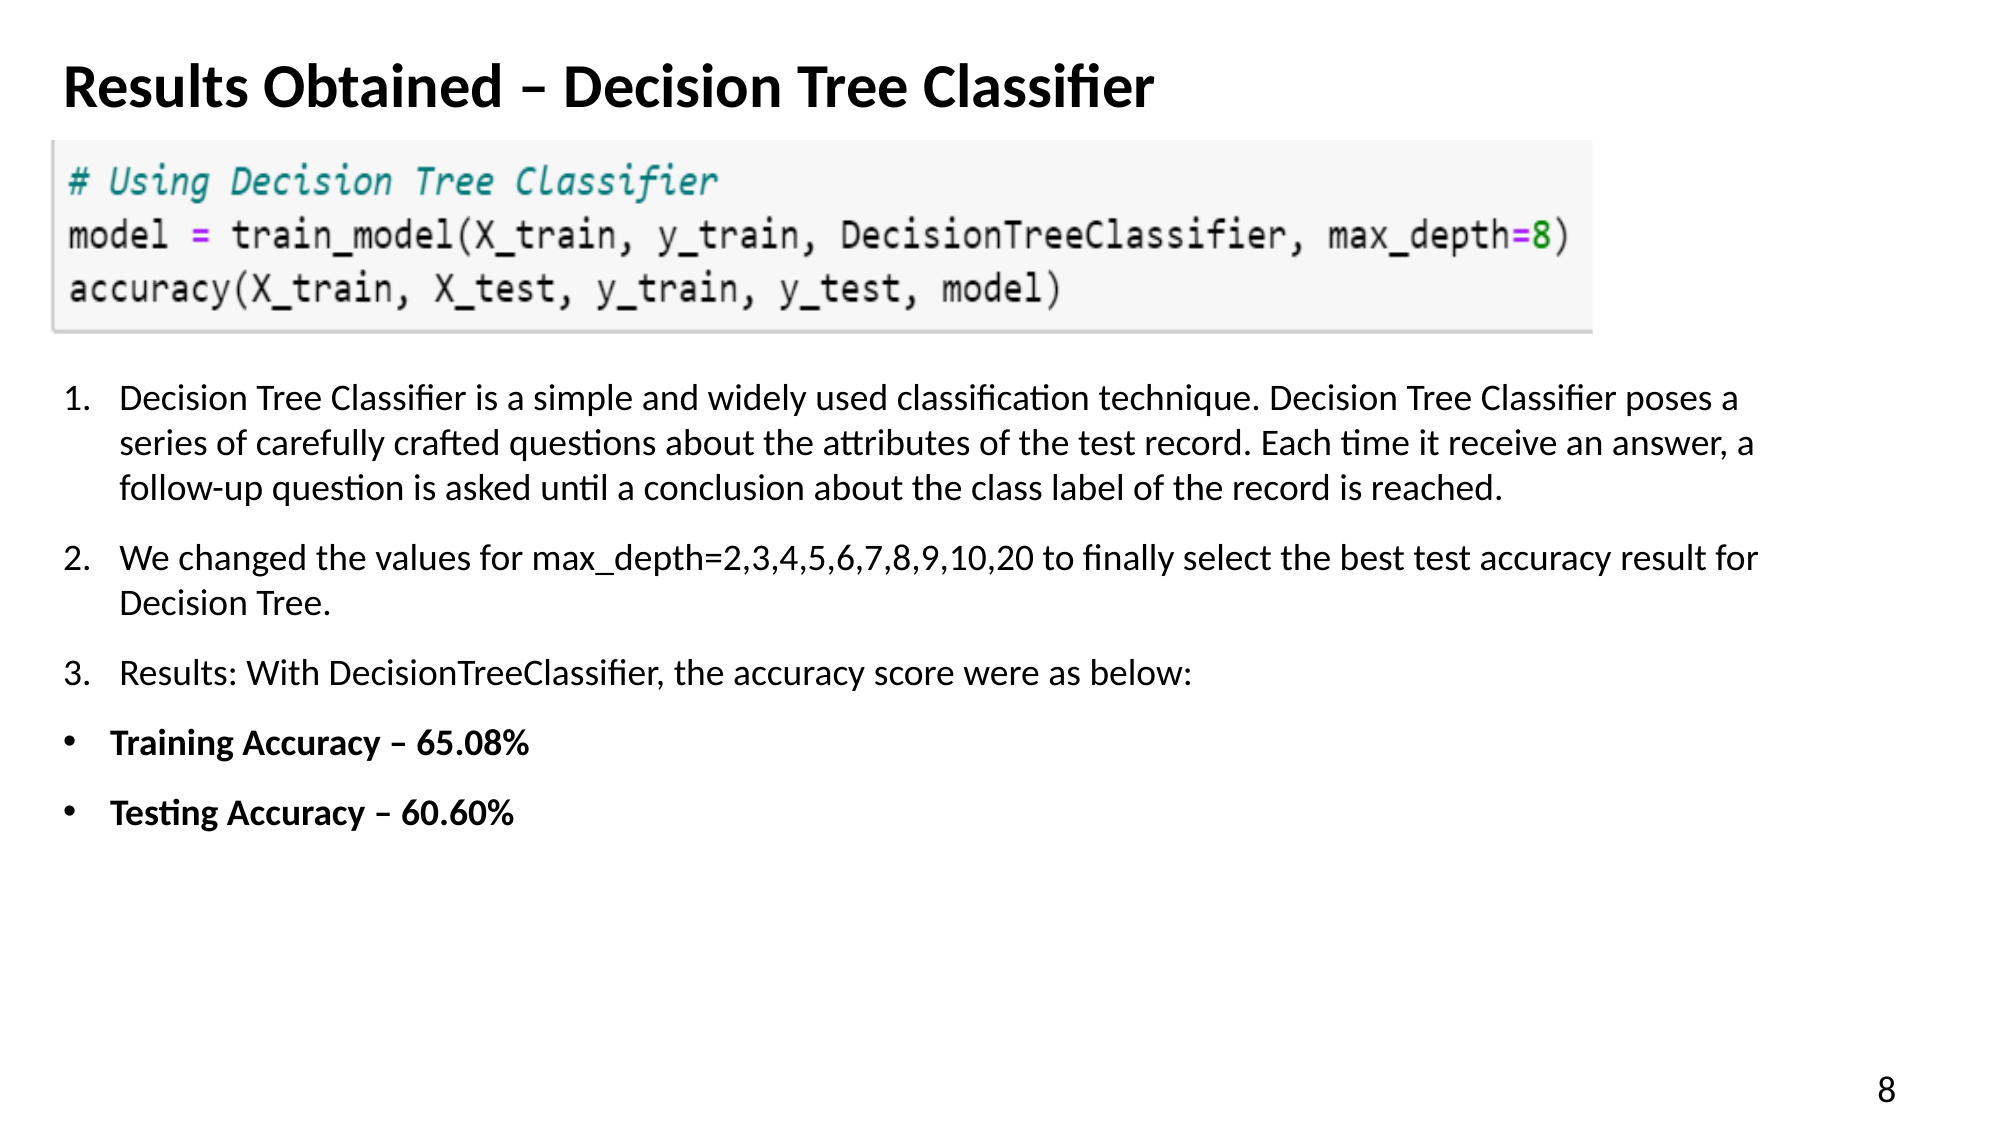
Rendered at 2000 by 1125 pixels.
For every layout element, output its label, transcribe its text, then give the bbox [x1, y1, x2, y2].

list Decision Tree Classifier is a simple and widely used classification technique. Decision Tree Classifier poses a series of carefully crafted questions about the attributes of the test record. Each time it receive an answer, a follow-up question is asked until a conclusion about the class label of the record is reached. We changed the values for max_depth=2,3,4,5,6,7,8,9,10,20 to finally select the best test accuracy result for Decision Tree. Results: With DecisionTreeClassifier, the accuracy score were as below: Training Accuracy – 65.08% Testing Accuracy – 60.60% [48, 160, 1822, 985]
picture [47, 140, 1593, 334]
slide_number 8 [1862, 1057, 1967, 1118]
title Results Obtained – Decision Tree Classifier [48, 37, 1967, 126]
